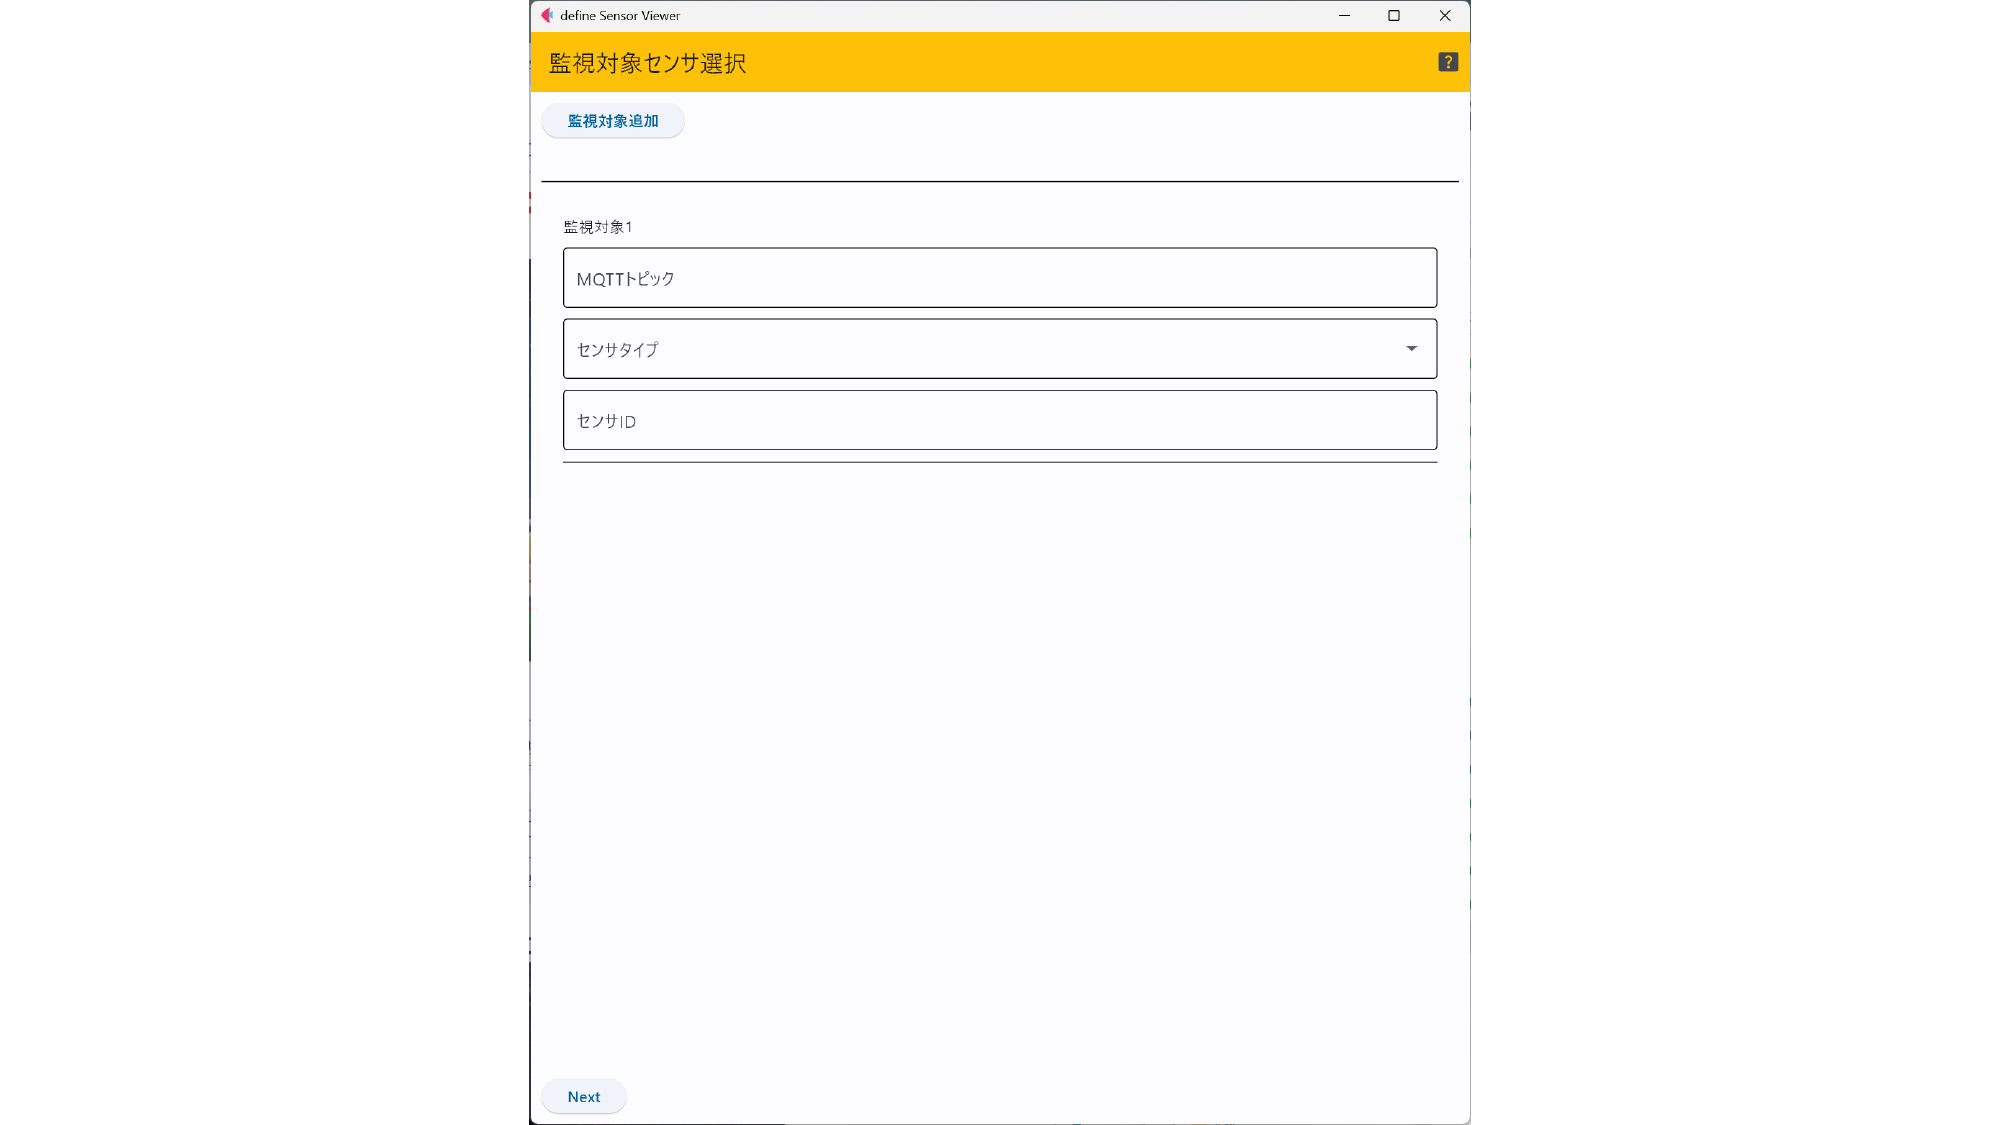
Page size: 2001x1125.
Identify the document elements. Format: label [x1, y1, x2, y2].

picture [529, 0, 1471, 1125]
